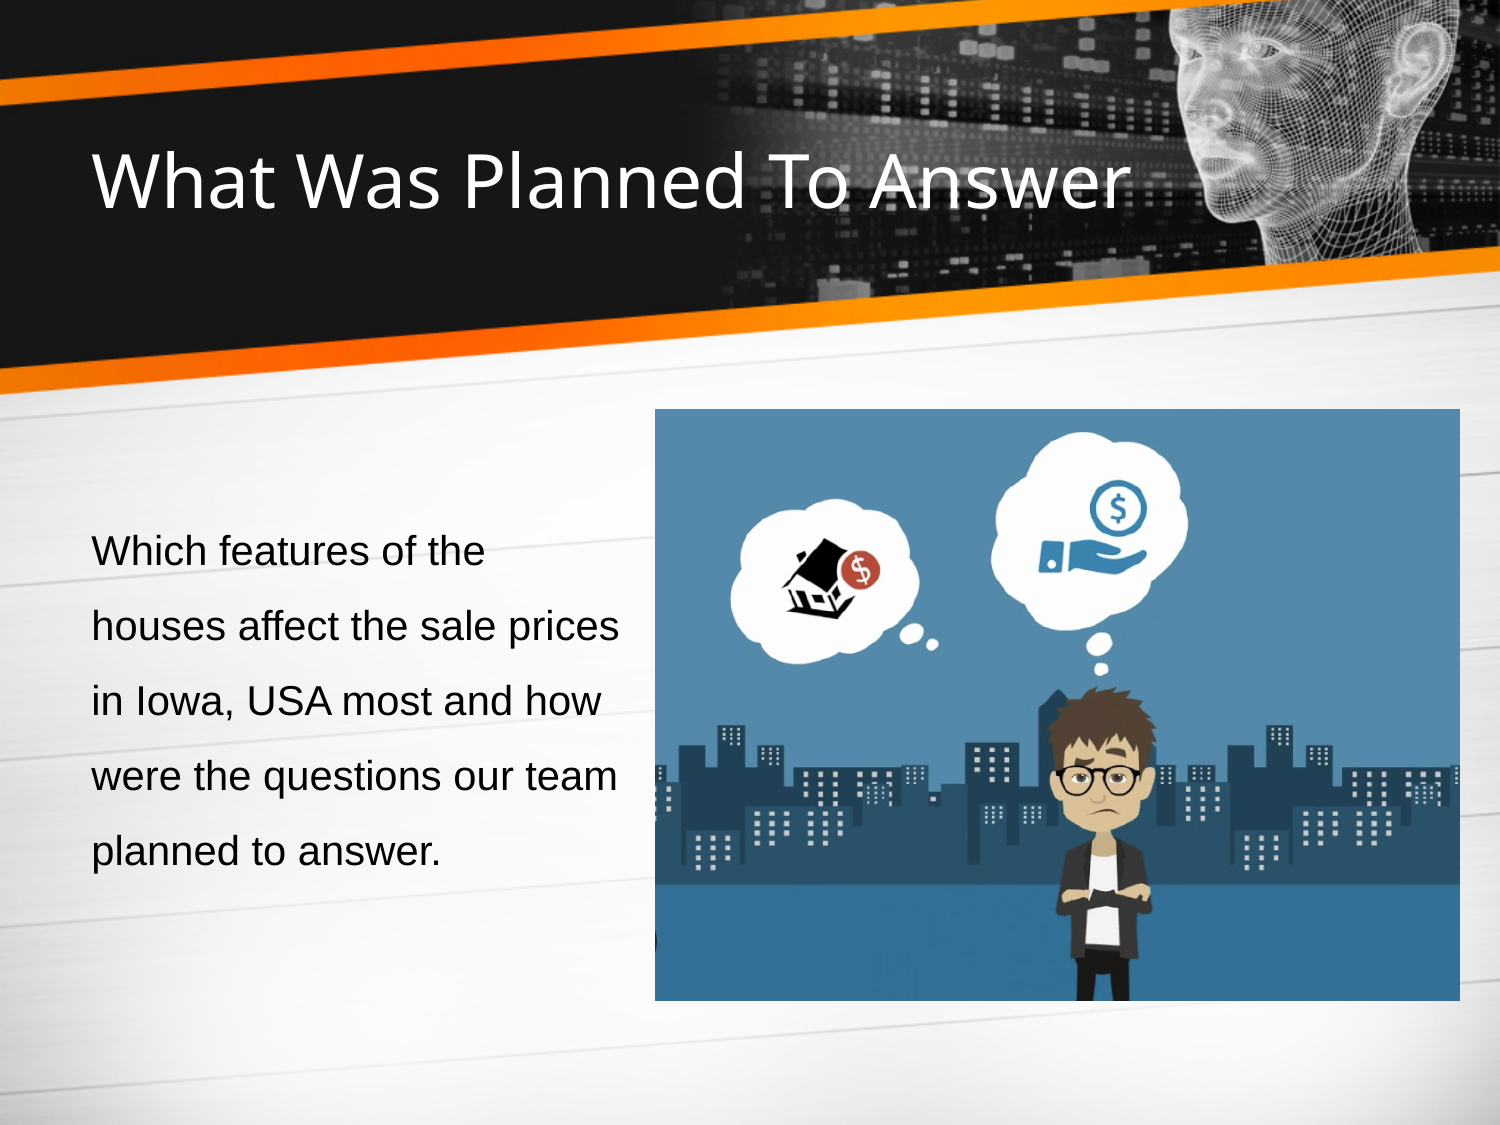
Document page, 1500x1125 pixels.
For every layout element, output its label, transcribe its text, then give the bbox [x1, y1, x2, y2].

list Which features of the houses affect the sale prices in Iowa, USA most and how were the questions our team planned to answer. [76, 491, 638, 1125]
title What Was Planned To Answer [76, 66, 1164, 291]
picture [0, 0, 1500, 1125]
